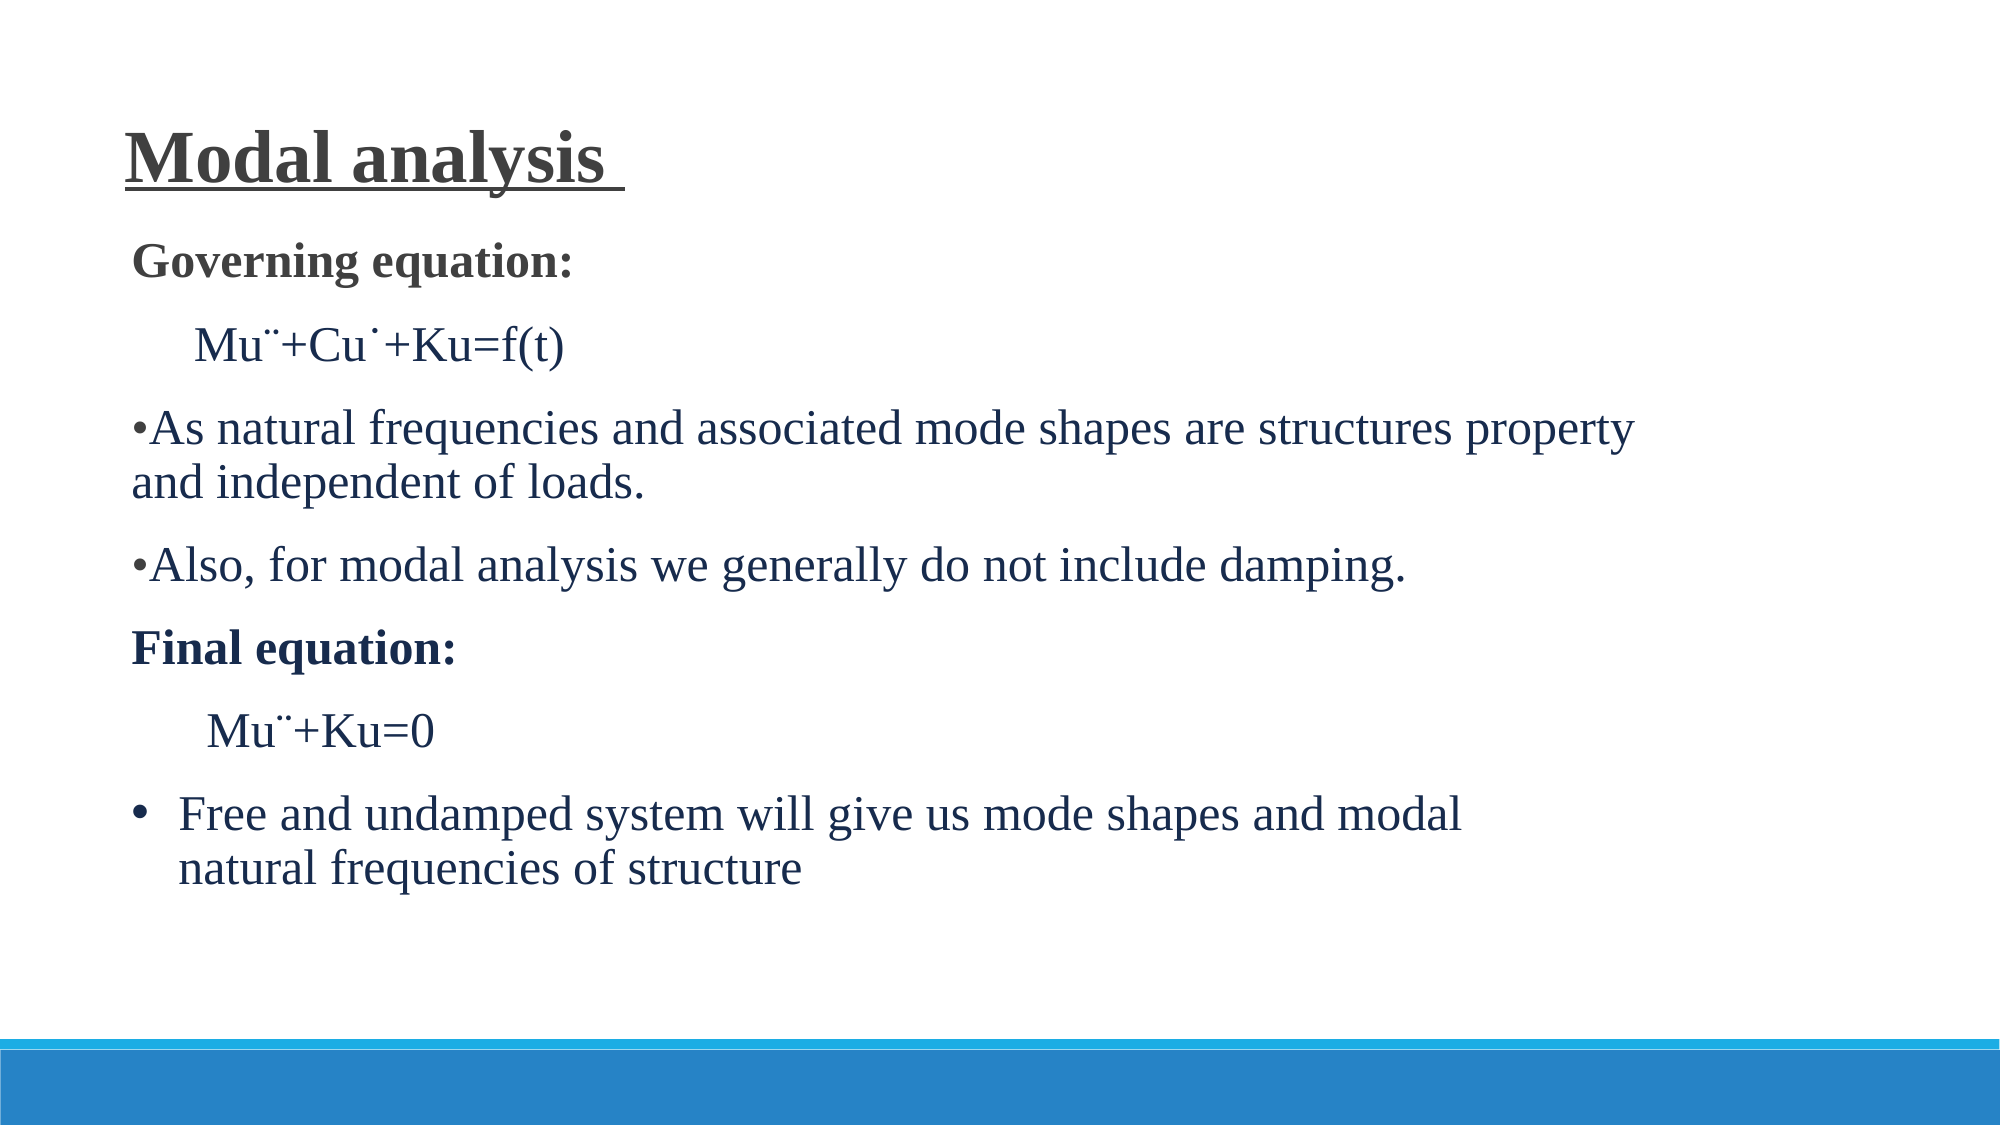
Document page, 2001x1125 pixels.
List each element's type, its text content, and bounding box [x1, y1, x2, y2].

text_box Governing equation: Mu¨+Cu˙+Ku=f(t) •As natural frequencies and associated mode shapes are structures property and independent of loads. •Also, for modal analysis we generally do not include damping. Final equation: Mu¨+Ku=0 Free and undamped system will give us mode shapes and modal natural frequencies of structure [116, 227, 1810, 903]
text_box Modal analysis [109, 100, 1264, 206]
